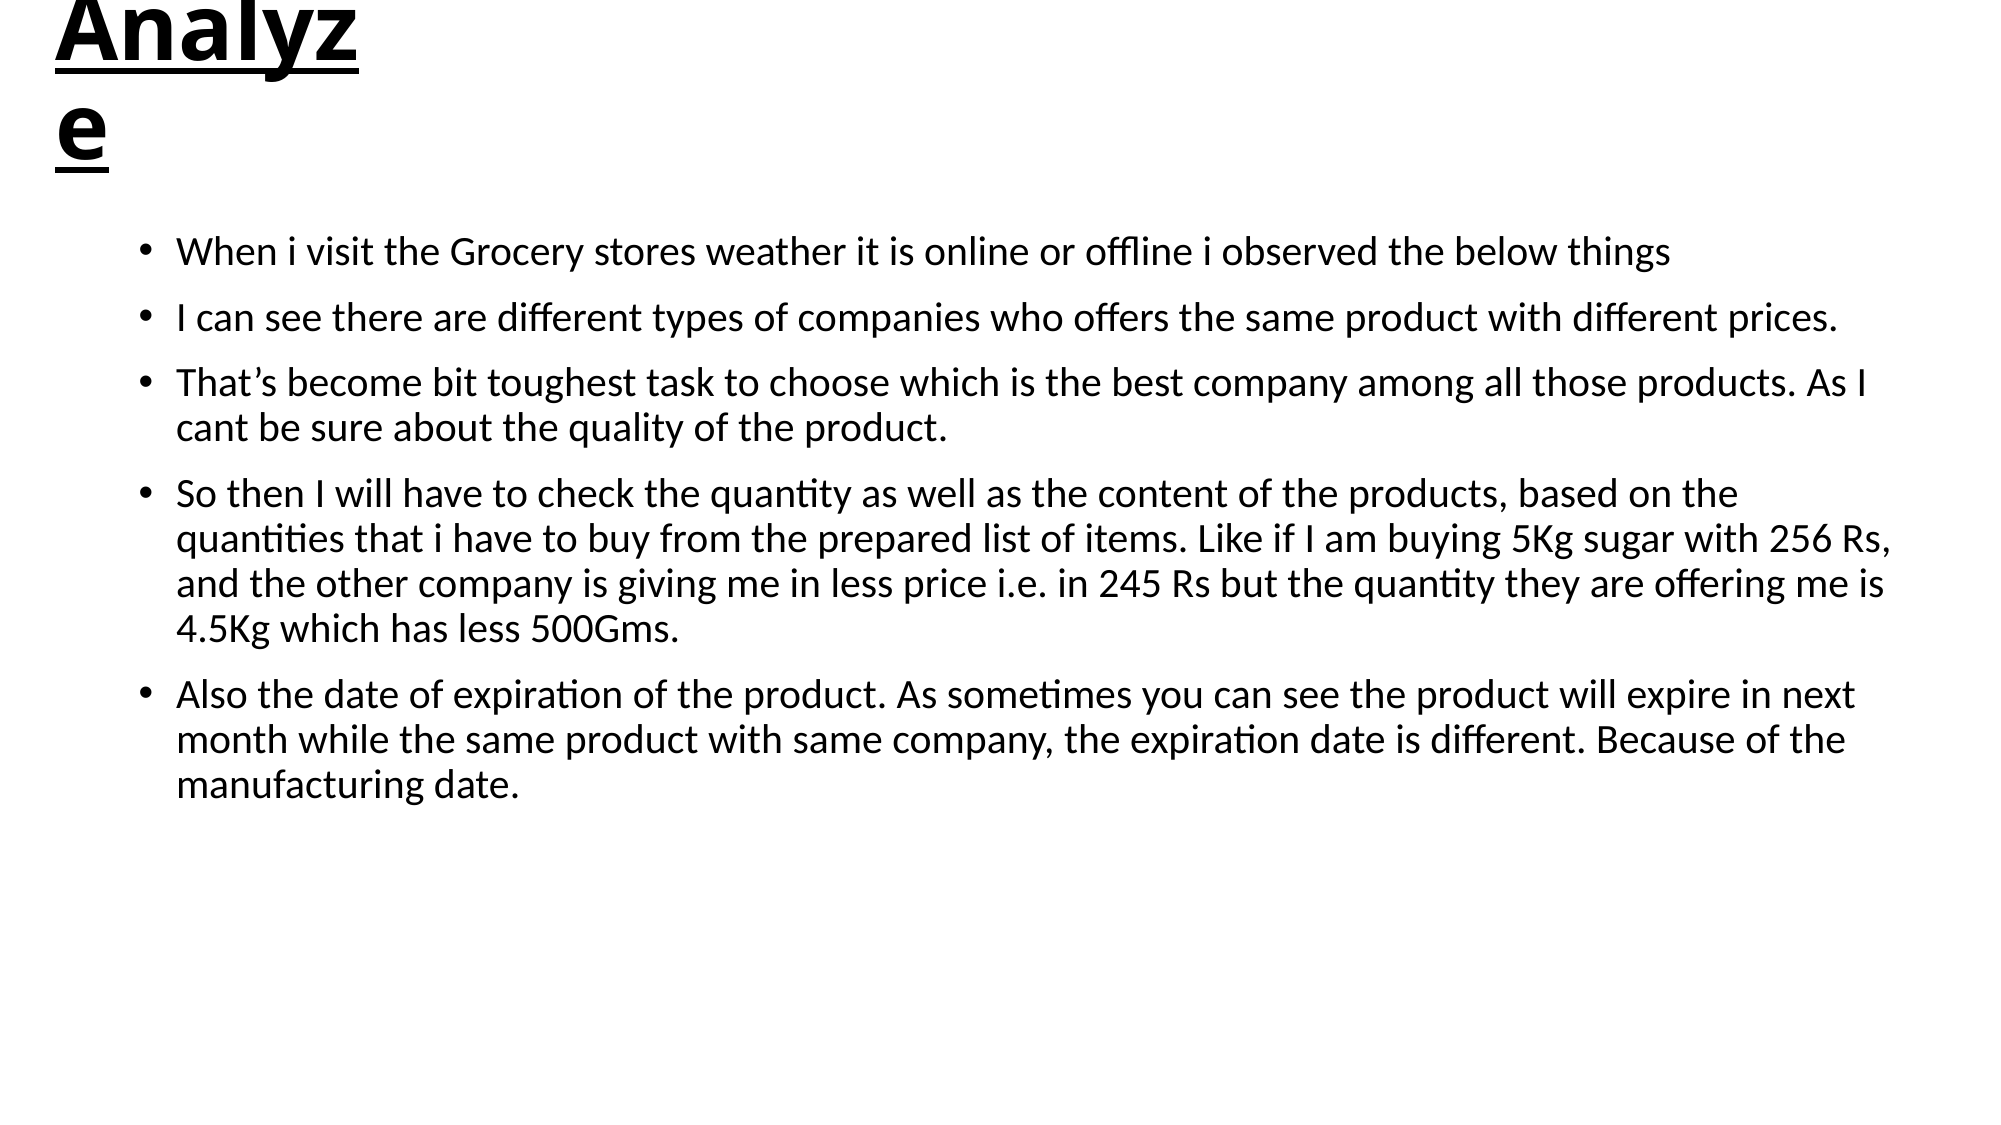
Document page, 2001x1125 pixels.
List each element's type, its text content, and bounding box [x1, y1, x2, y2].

title Analyze [40, 19, 424, 142]
list When i visit the Grocery stores weather it is online or offline i observed the below things I can see there are different types of companies who offers the same product with different prices. That’s become bit toughest task to choose which is the best company among all those products. As I cant be sure about the quality of the product. So then I will have to check the quantity as well as the content of the products, based on the quantities that i have to buy from the prepared list of items. Like if I am buying 5Kg sugar with 256 Rs, and the other company is giving me in less price i.e. in 245 Rs but the quantity they are offering me is 4.5Kg which has less 500Gms. Also the date of expiration of the product. As sometimes you can see the product will expire in next month while the same product with same company, the expiration date is different. Because of the manufacturing date. [123, 221, 1910, 939]
